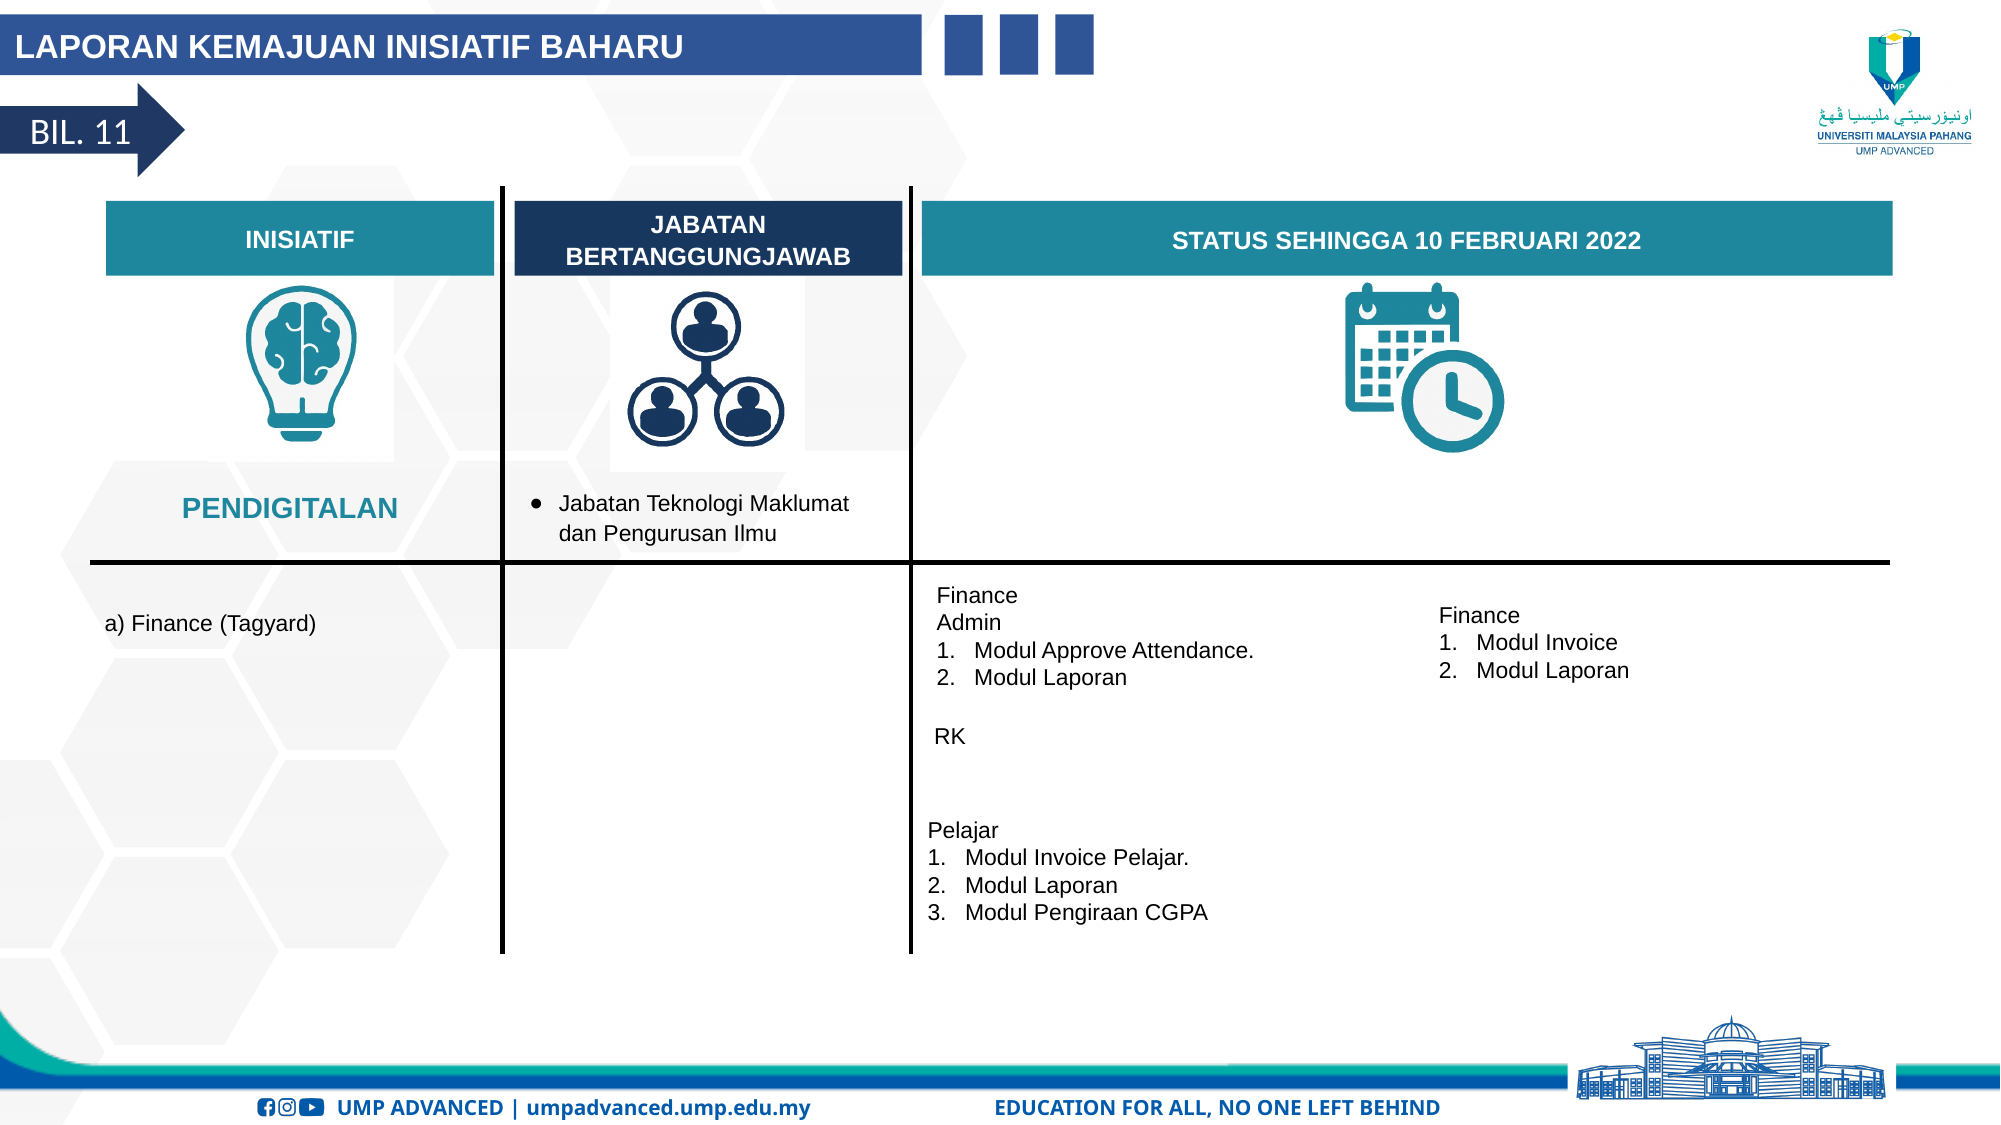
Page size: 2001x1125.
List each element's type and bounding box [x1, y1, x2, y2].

text_box [86, 479, 903, 552]
text_box [503, 200, 910, 276]
text_box [0, 0, 2000, 1125]
text_box [106, 200, 502, 276]
picture [1339, 276, 1510, 455]
picture [208, 276, 394, 462]
picture [610, 276, 805, 472]
text_box [912, 200, 1893, 276]
